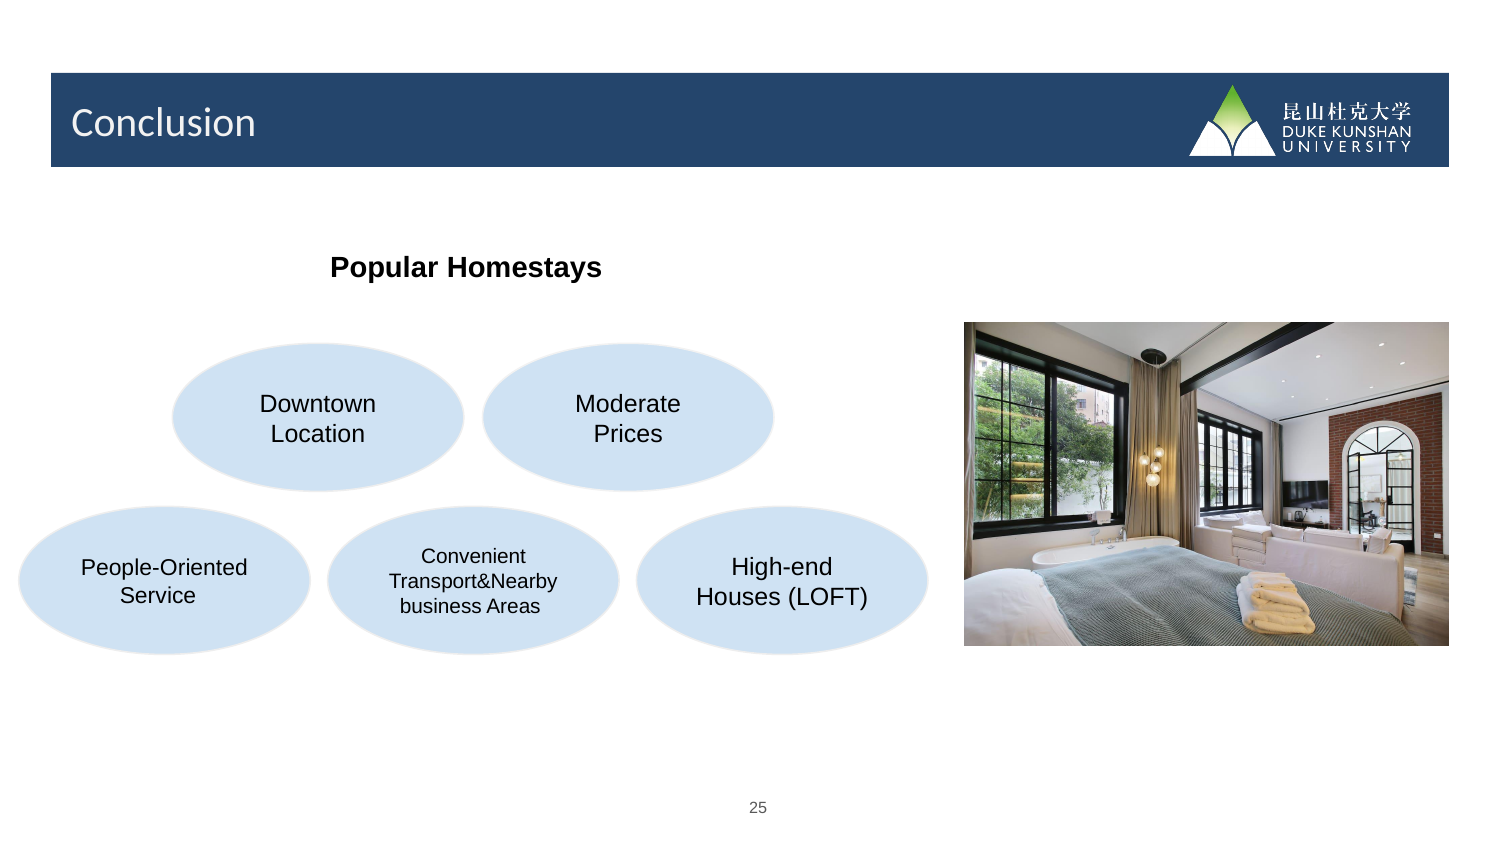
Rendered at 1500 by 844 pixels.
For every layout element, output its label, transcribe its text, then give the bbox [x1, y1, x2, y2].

slide_number ‹#› [727, 792, 773, 823]
text_box Popular Homestays [314, 232, 625, 298]
title Conclusion [51, 72, 1449, 167]
text_box High-end Houses (LOFT) [636, 506, 928, 655]
text_box Downtown Location [172, 343, 464, 492]
text_box Moderate Prices [482, 343, 775, 492]
picture [1187, 83, 1412, 157]
text_box Convenient Transport&Nearby business Areas [327, 506, 620, 655]
text_box People-Oriented Service [18, 506, 311, 655]
picture [964, 322, 1450, 647]
